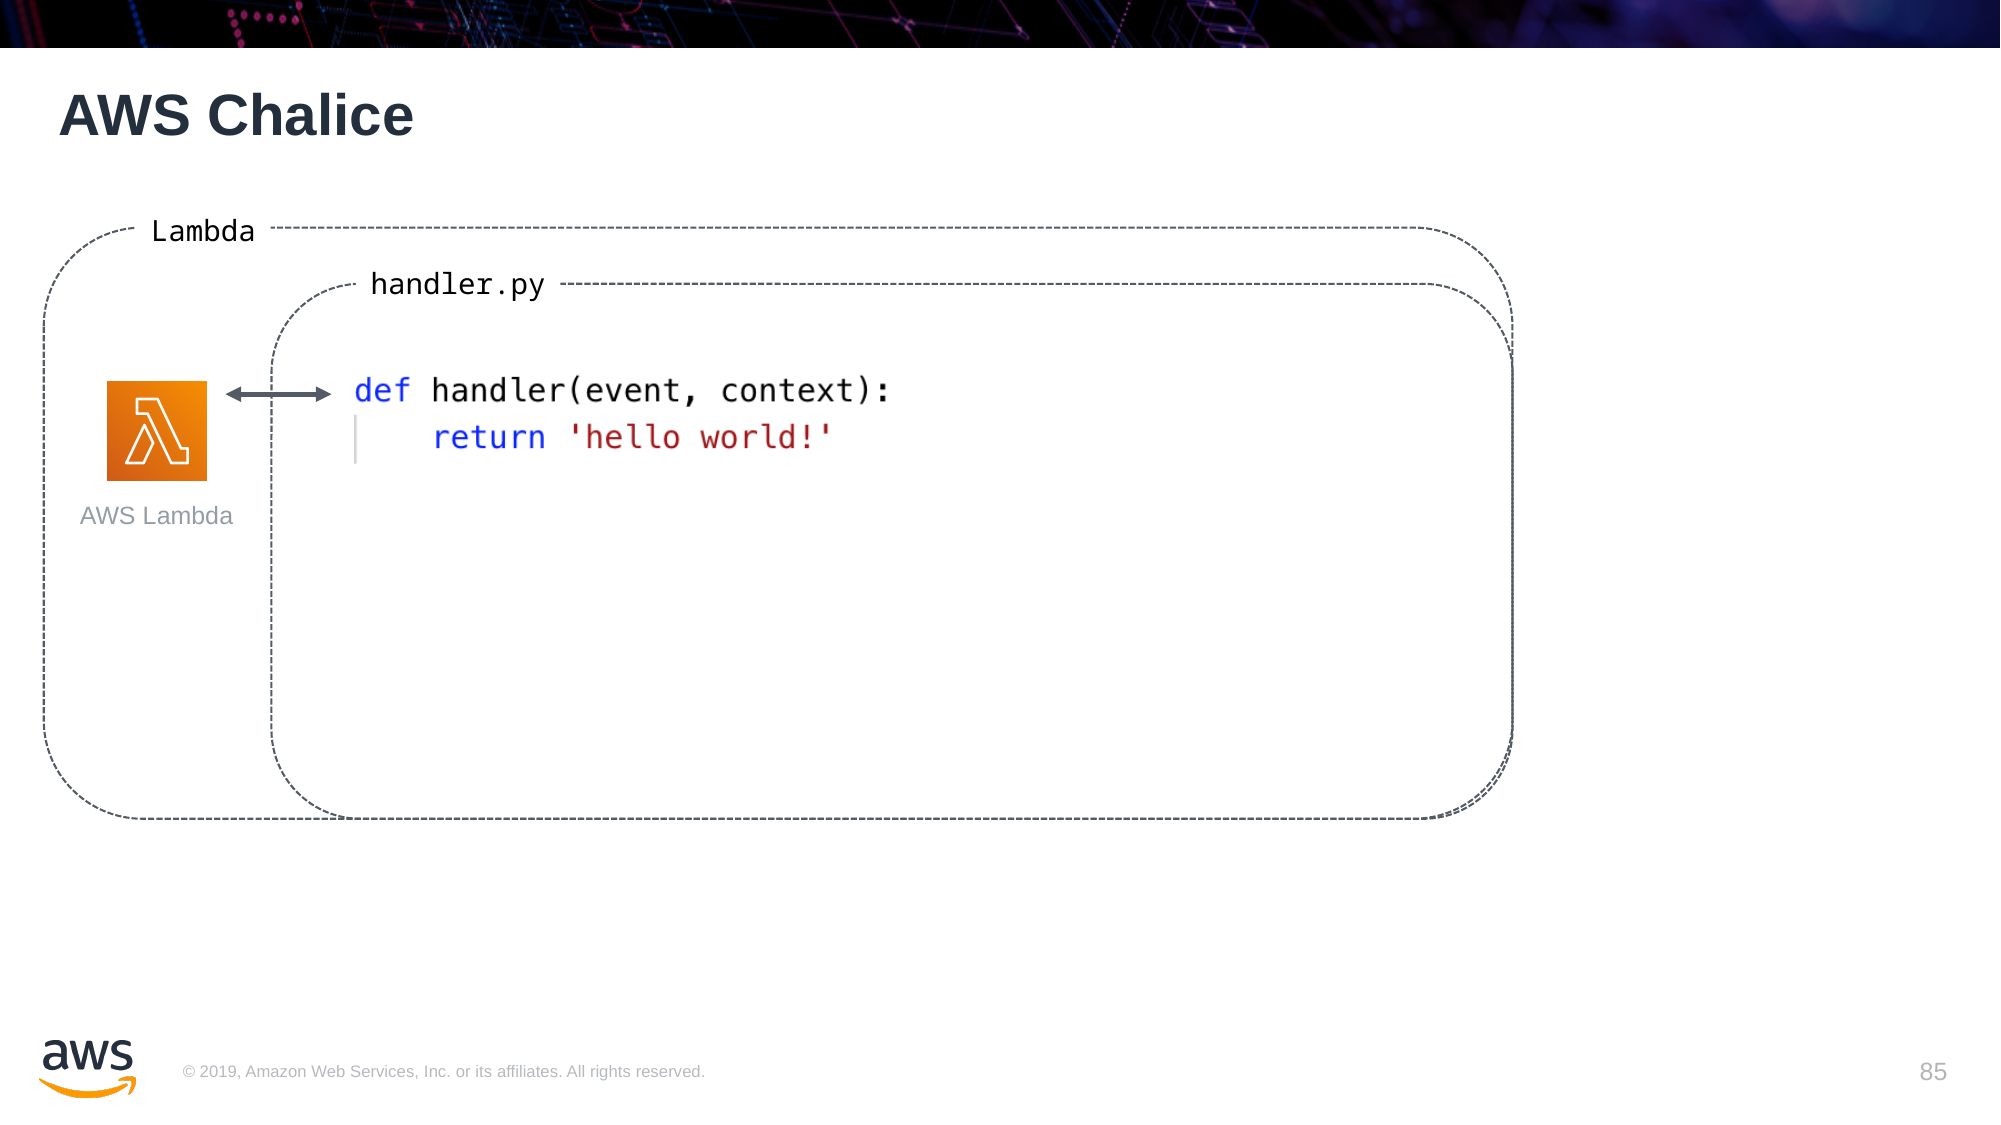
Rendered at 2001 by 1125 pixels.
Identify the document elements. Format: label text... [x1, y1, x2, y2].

picture [354, 348, 947, 515]
picture [0, 0, 2000, 48]
text_box [270, 282, 1514, 820]
text_box handler.py [355, 258, 561, 309]
text_box Lambda [136, 205, 271, 255]
text_box AWS Lambda [64, 491, 249, 537]
picture [107, 381, 207, 481]
picture [39, 1040, 136, 1098]
slide_number 85 [1512, 1040, 1963, 1101]
title AWS Chalice [43, 67, 1963, 166]
text_box [42, 226, 1514, 820]
